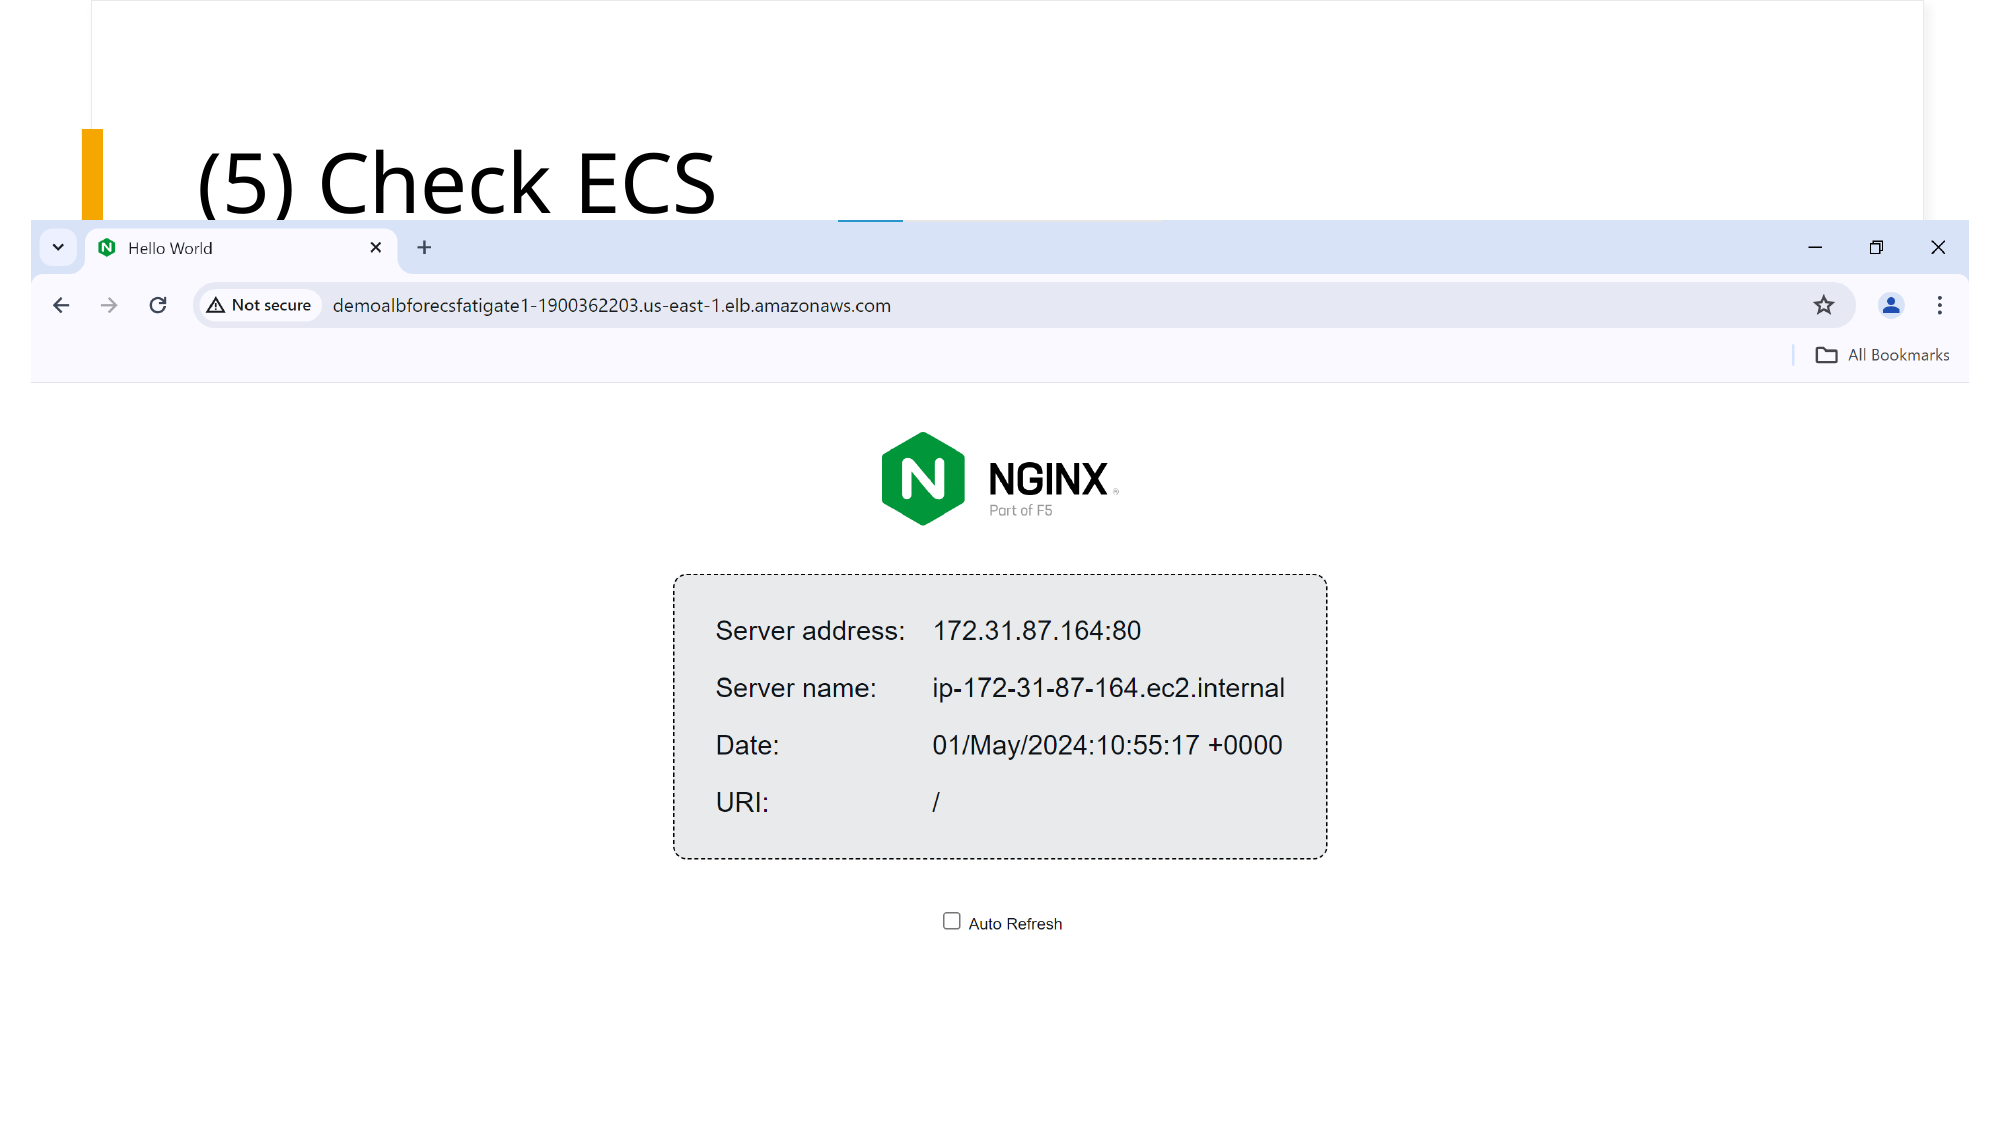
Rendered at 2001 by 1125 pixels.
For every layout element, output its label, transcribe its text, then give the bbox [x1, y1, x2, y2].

title (5) Check ECS [183, 90, 1851, 220]
picture [31, 220, 1969, 1125]
